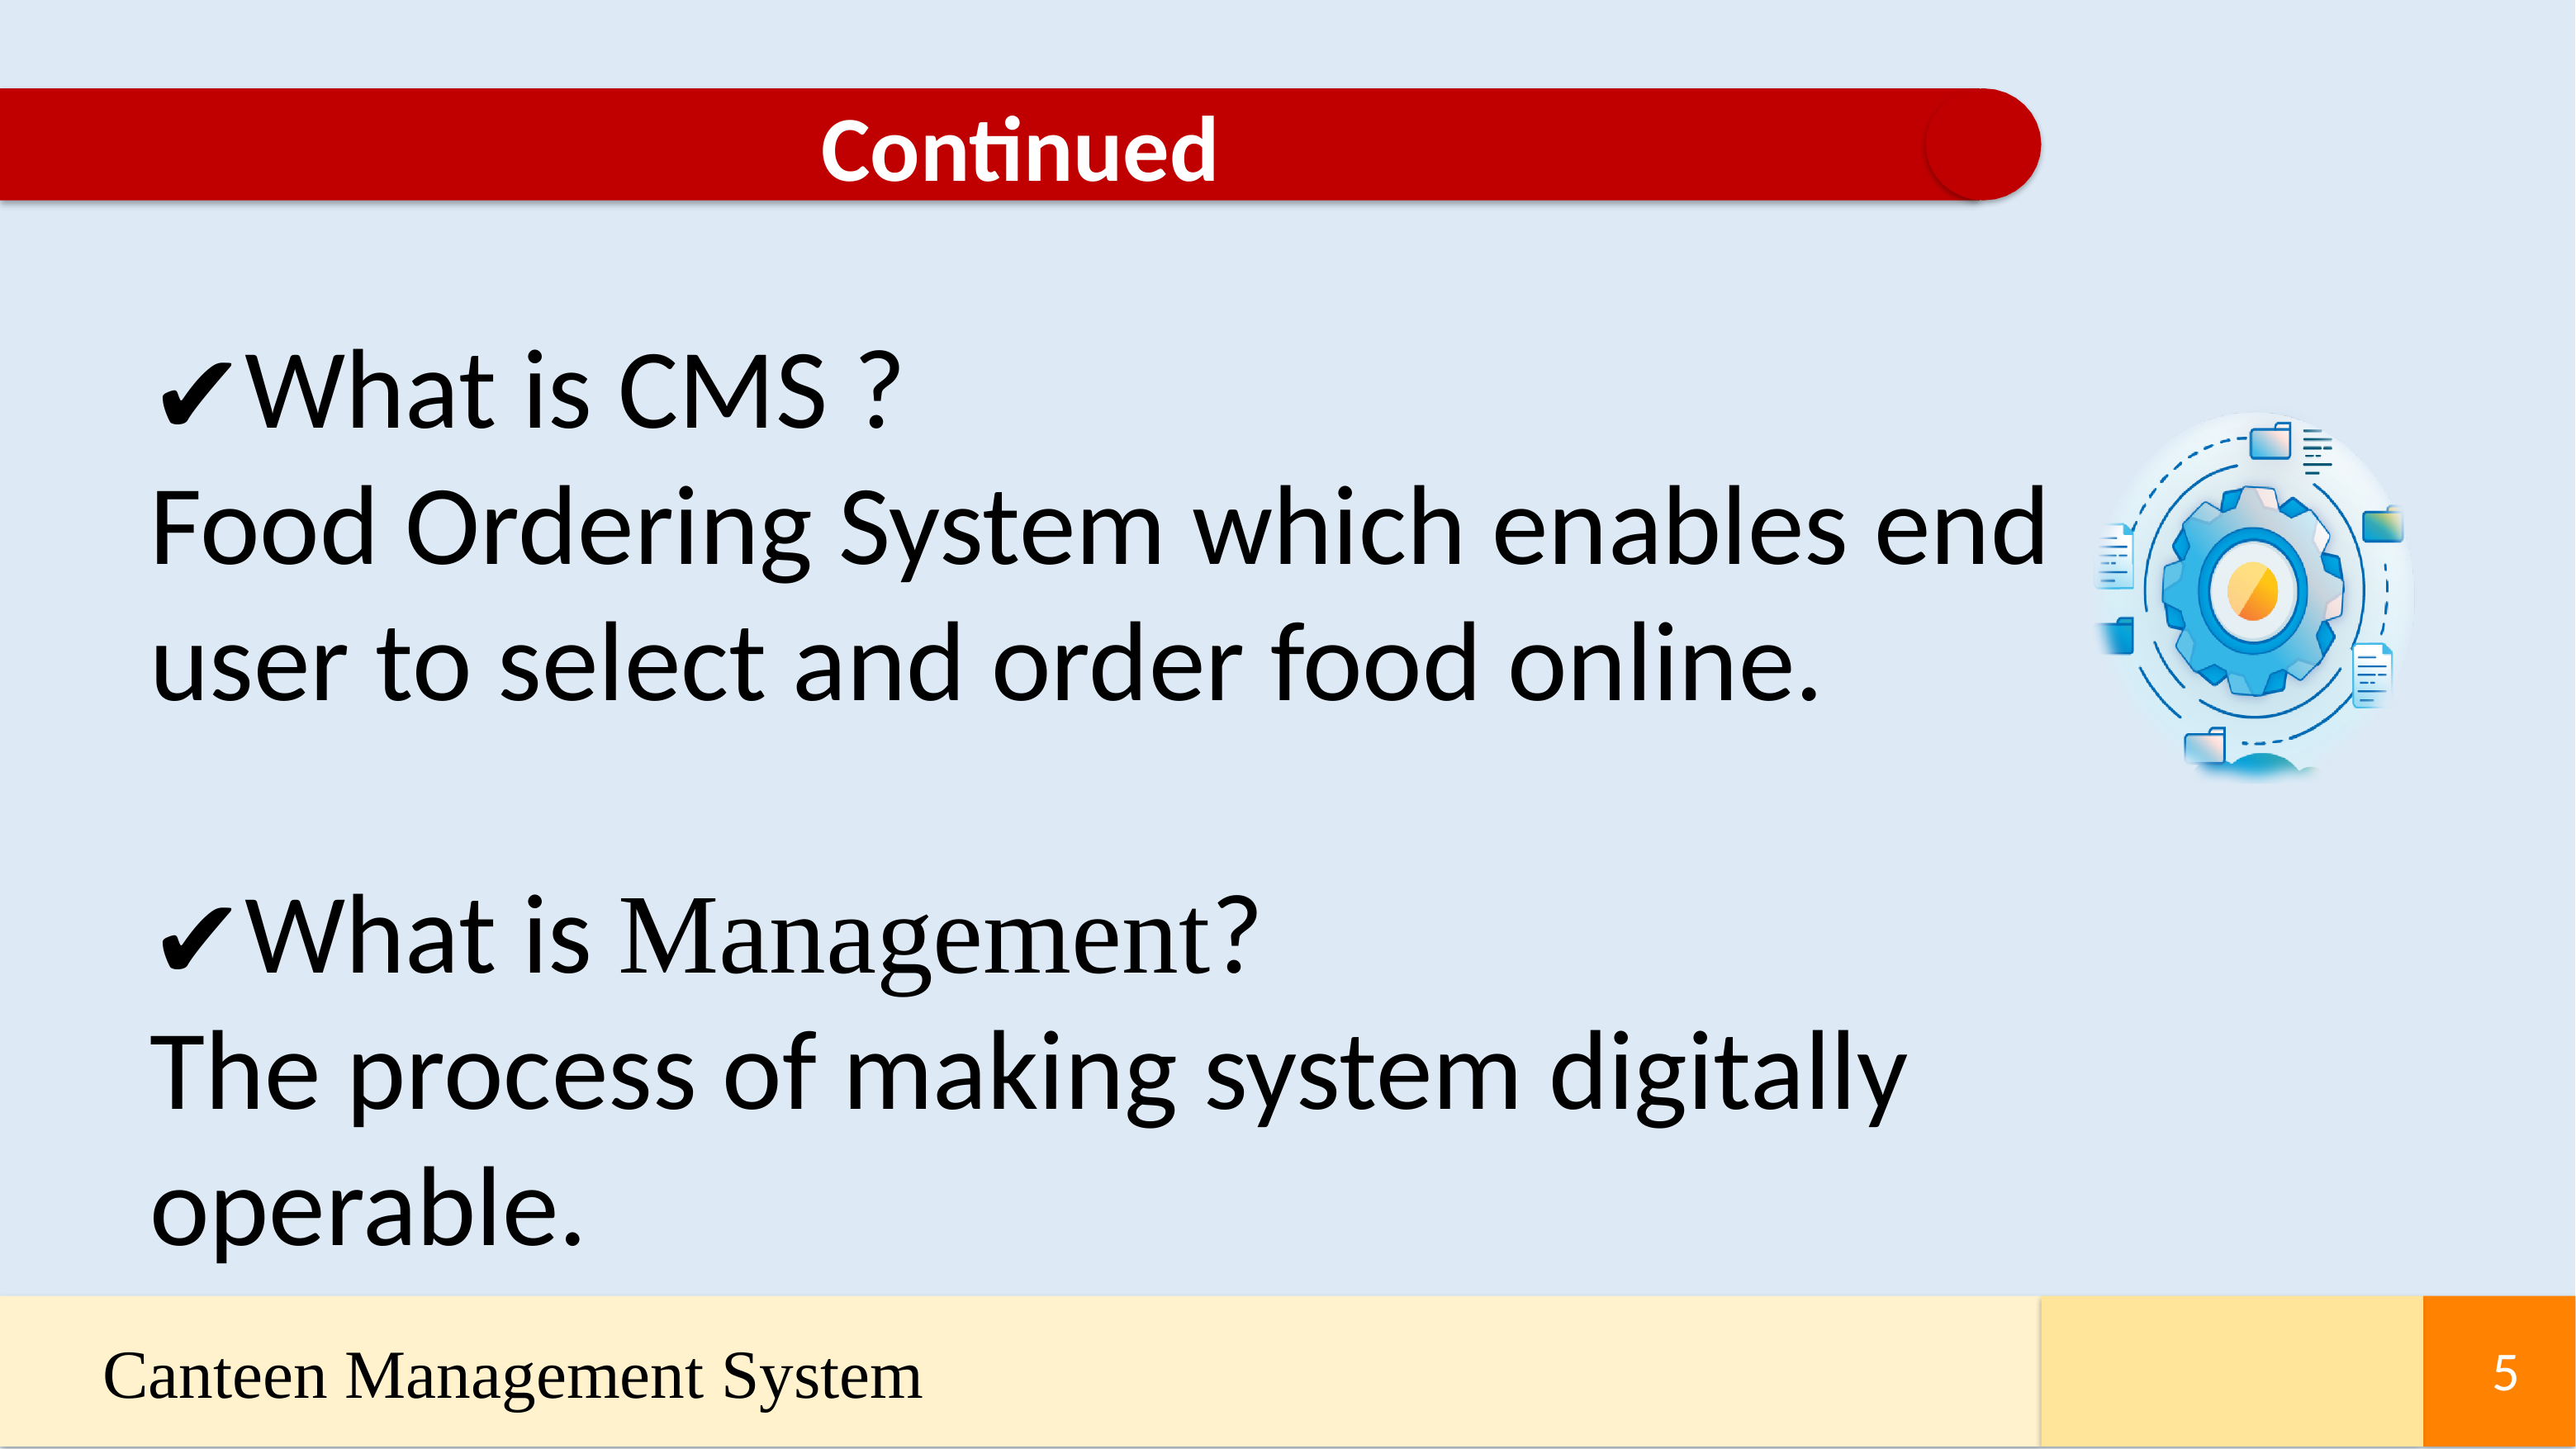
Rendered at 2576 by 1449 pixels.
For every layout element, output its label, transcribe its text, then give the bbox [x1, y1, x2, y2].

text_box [0, 88, 2042, 201]
picture [2084, 398, 2424, 793]
text_box What is CMS ? Food Ordering System which enables end user to select and order food online. What is Management? The process of making system digitally operable. [137, 234, 2118, 1293]
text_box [0, 1295, 2576, 1447]
